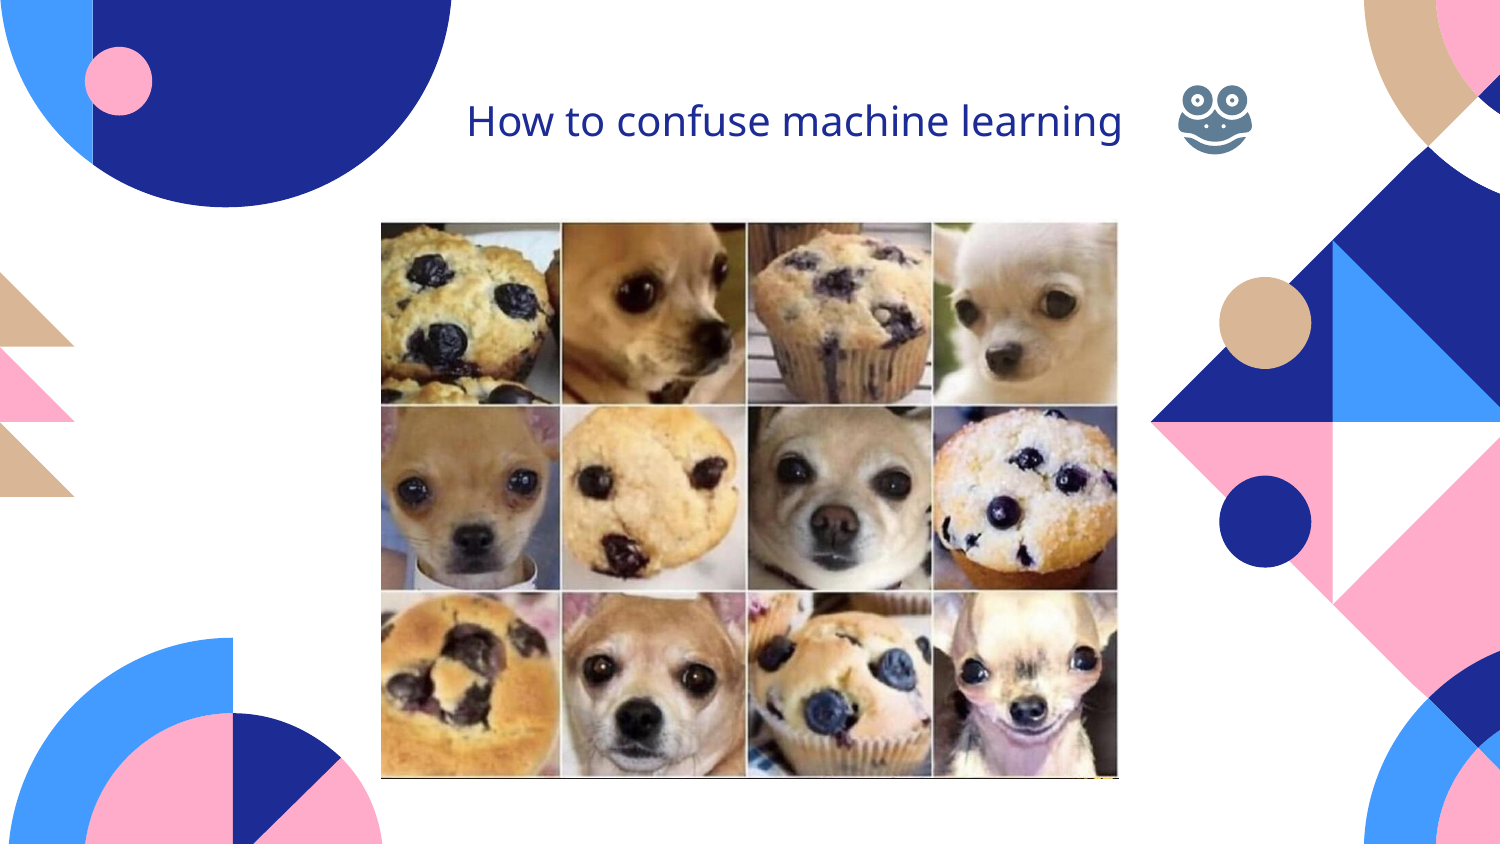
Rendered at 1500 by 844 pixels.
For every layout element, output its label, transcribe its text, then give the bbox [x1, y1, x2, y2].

picture [380, 218, 1119, 779]
title How to confuse machine learning [272, 72, 1328, 167]
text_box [1178, 85, 1253, 155]
